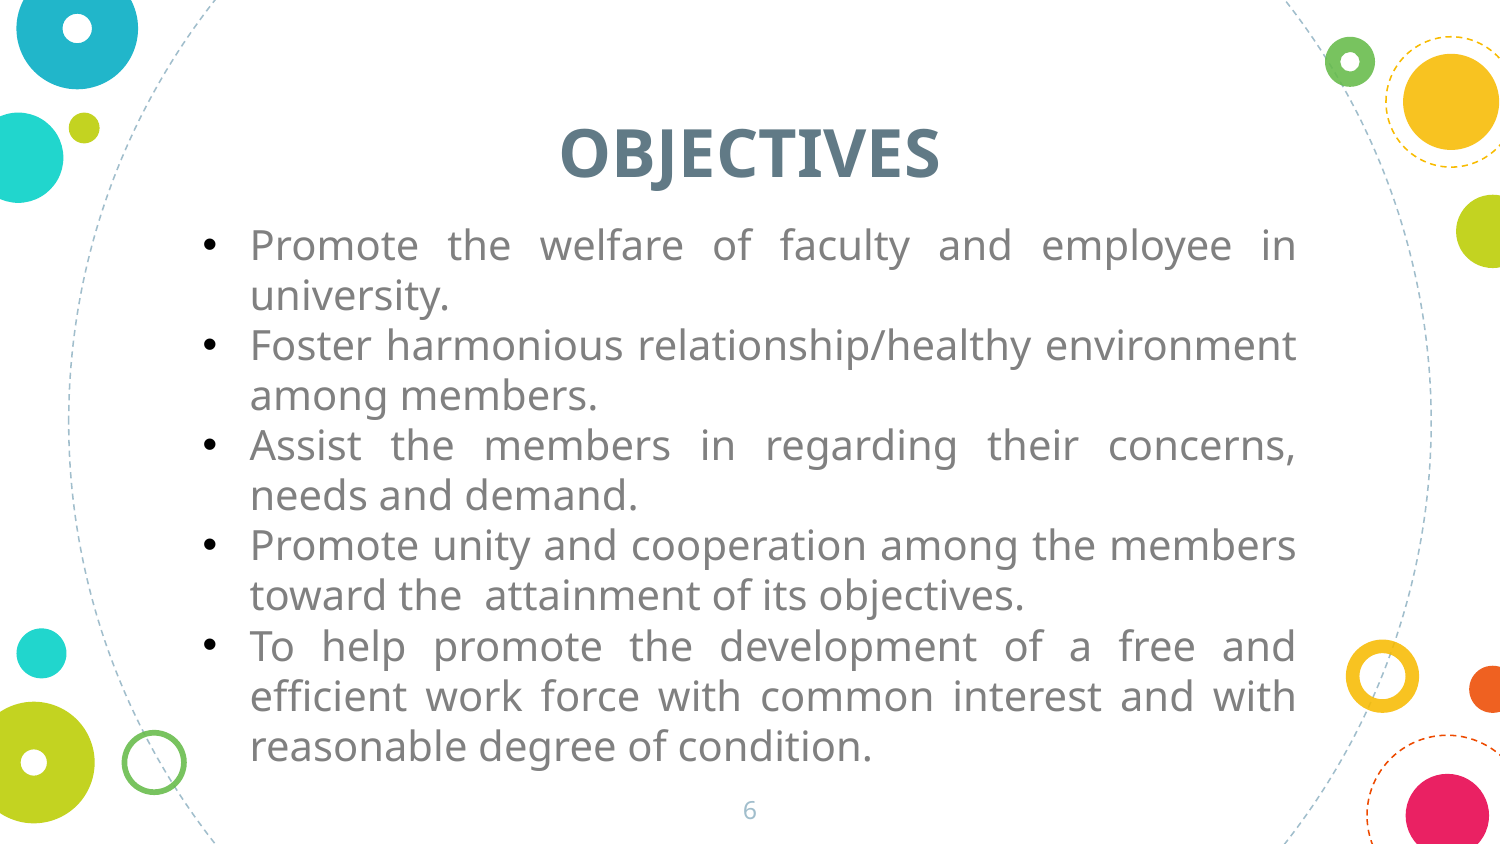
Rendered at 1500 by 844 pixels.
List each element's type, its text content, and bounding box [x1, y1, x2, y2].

text_box Promote the welfare of faculty and employee in university. Foster harmonious relationship/healthy environment among members. Assist the members in regarding their concerns, needs and demand. Promote unity and cooperation among the members toward the attainment of its objectives. To help promote the development of a free and efficient work force with common interest and with reasonable degree of condition. [187, 211, 1312, 844]
text_box OBJECTIVES [360, 103, 1140, 199]
